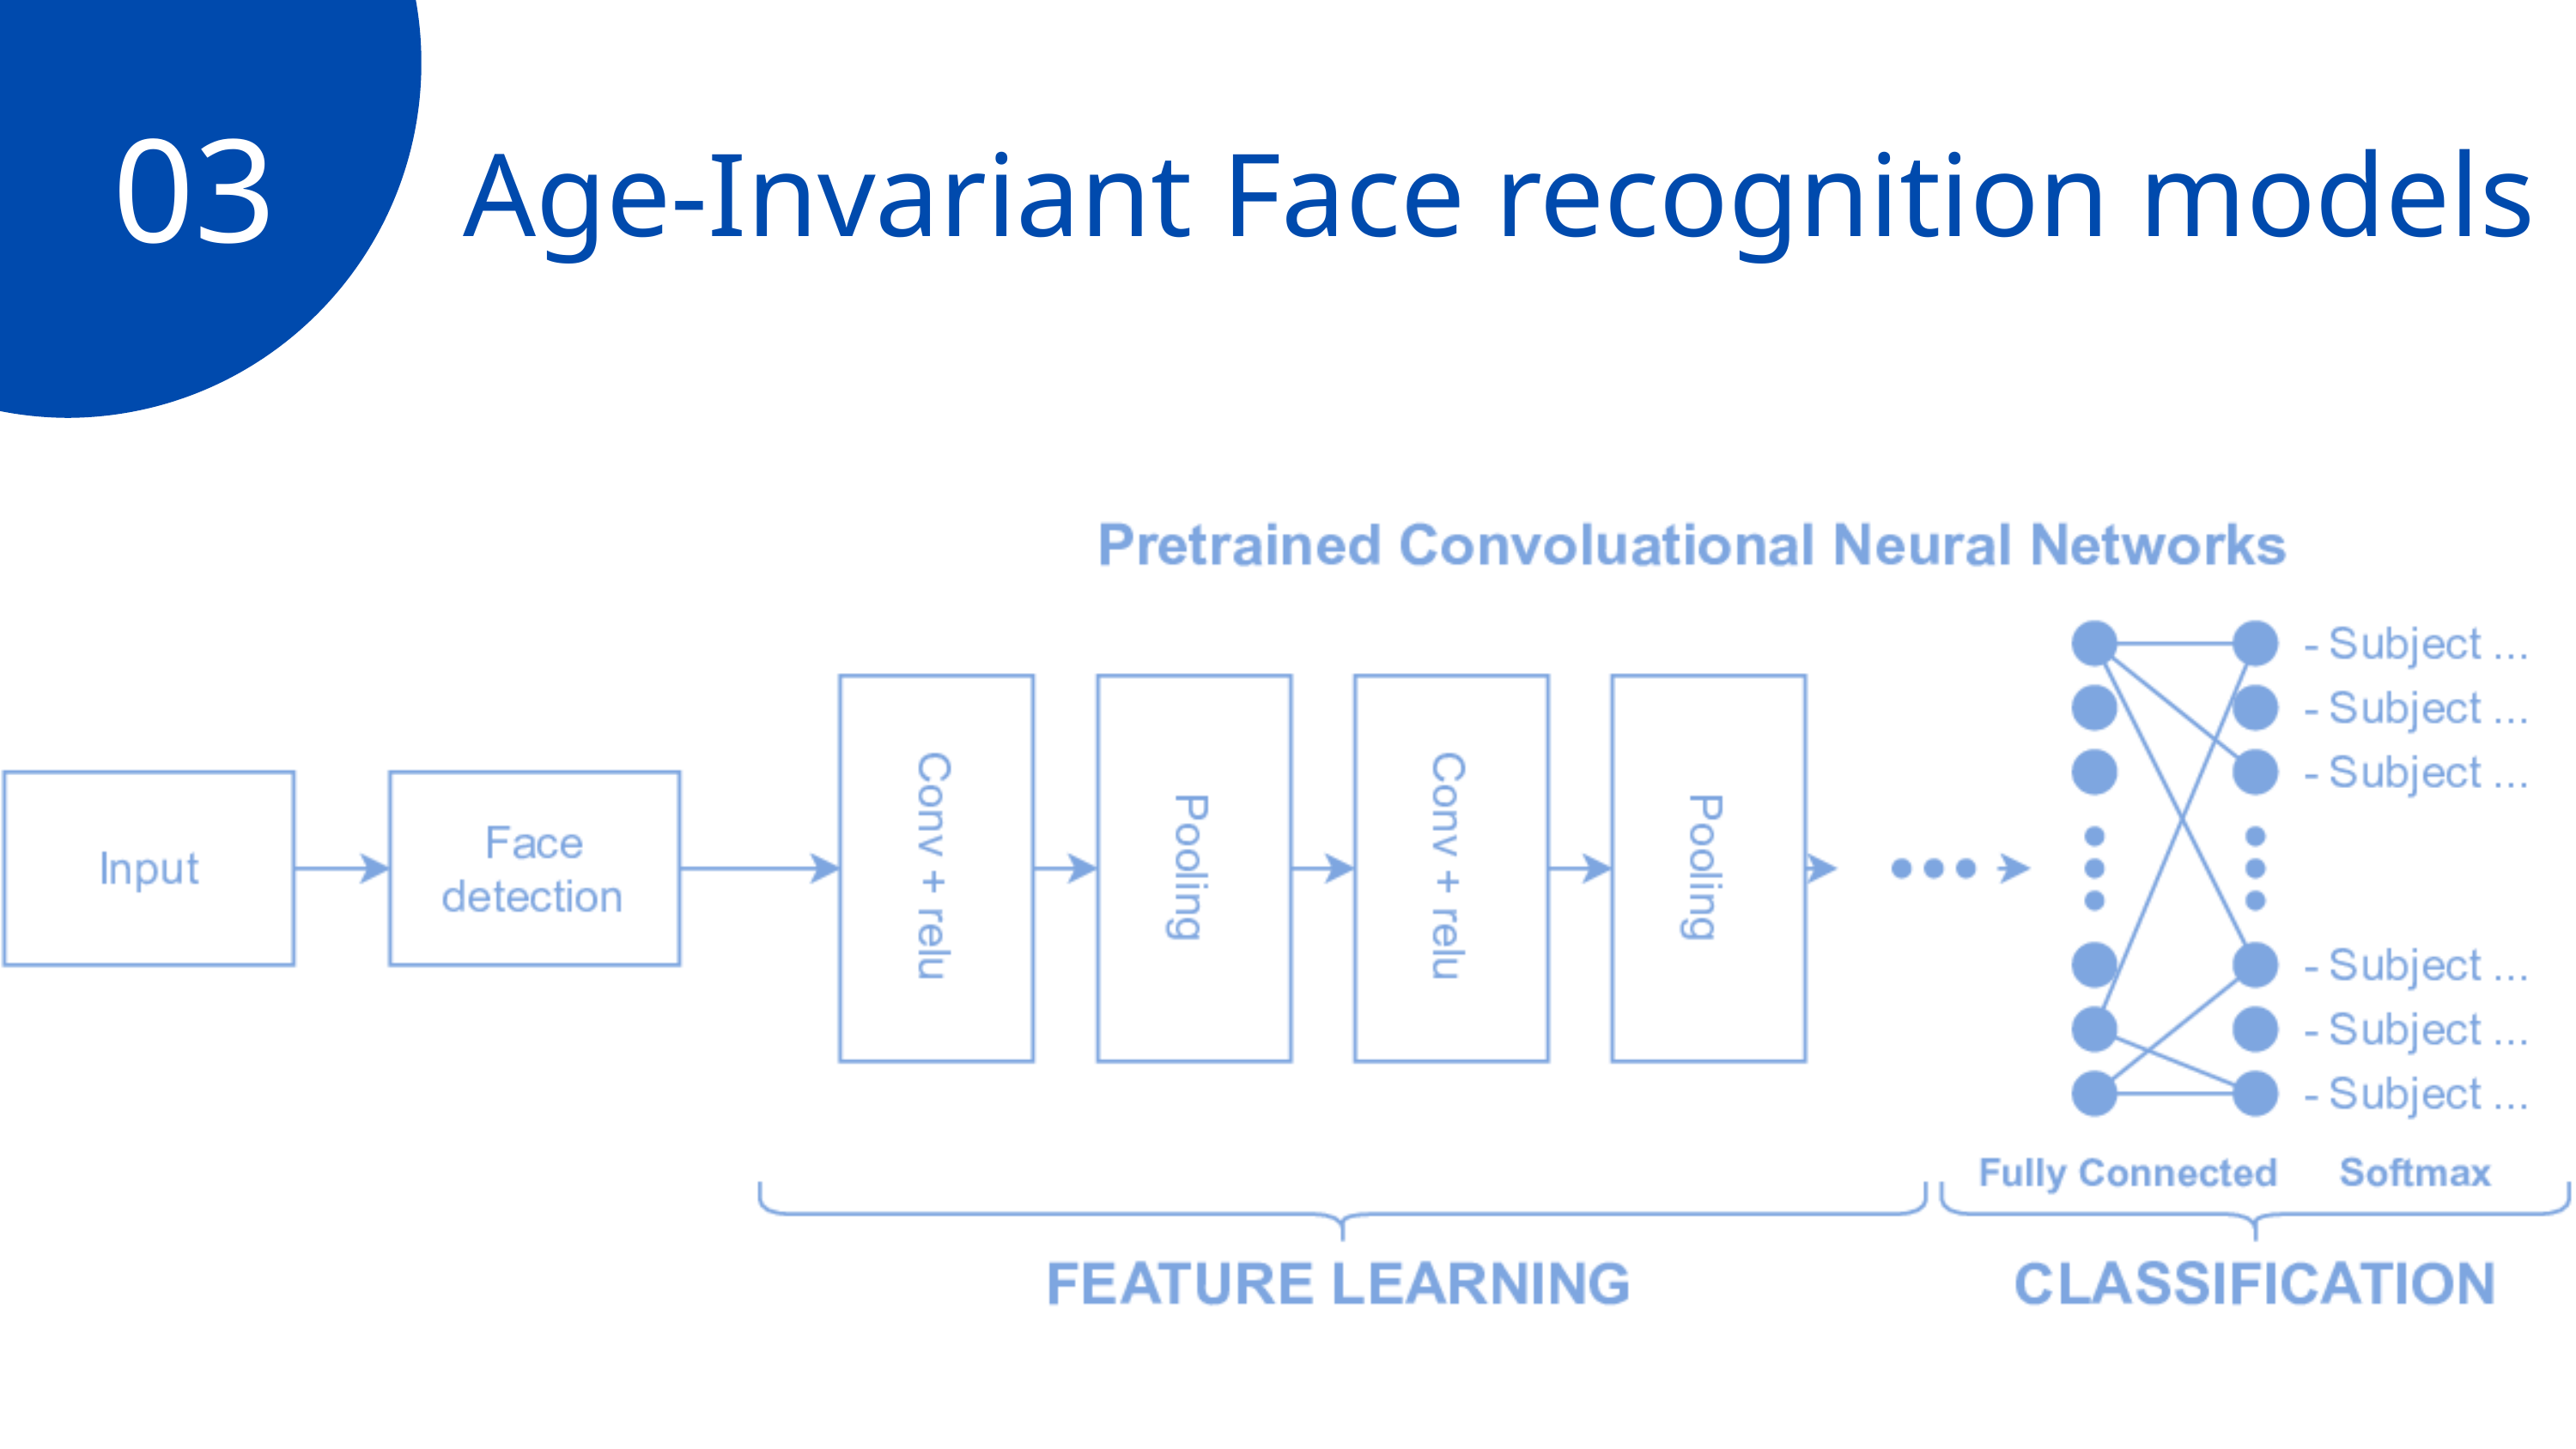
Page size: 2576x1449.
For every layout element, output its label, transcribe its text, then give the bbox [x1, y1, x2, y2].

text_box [0, 0, 423, 418]
text_box Age-Invariant Face recognition models [427, 76, 2576, 259]
picture [0, 476, 2576, 1363]
